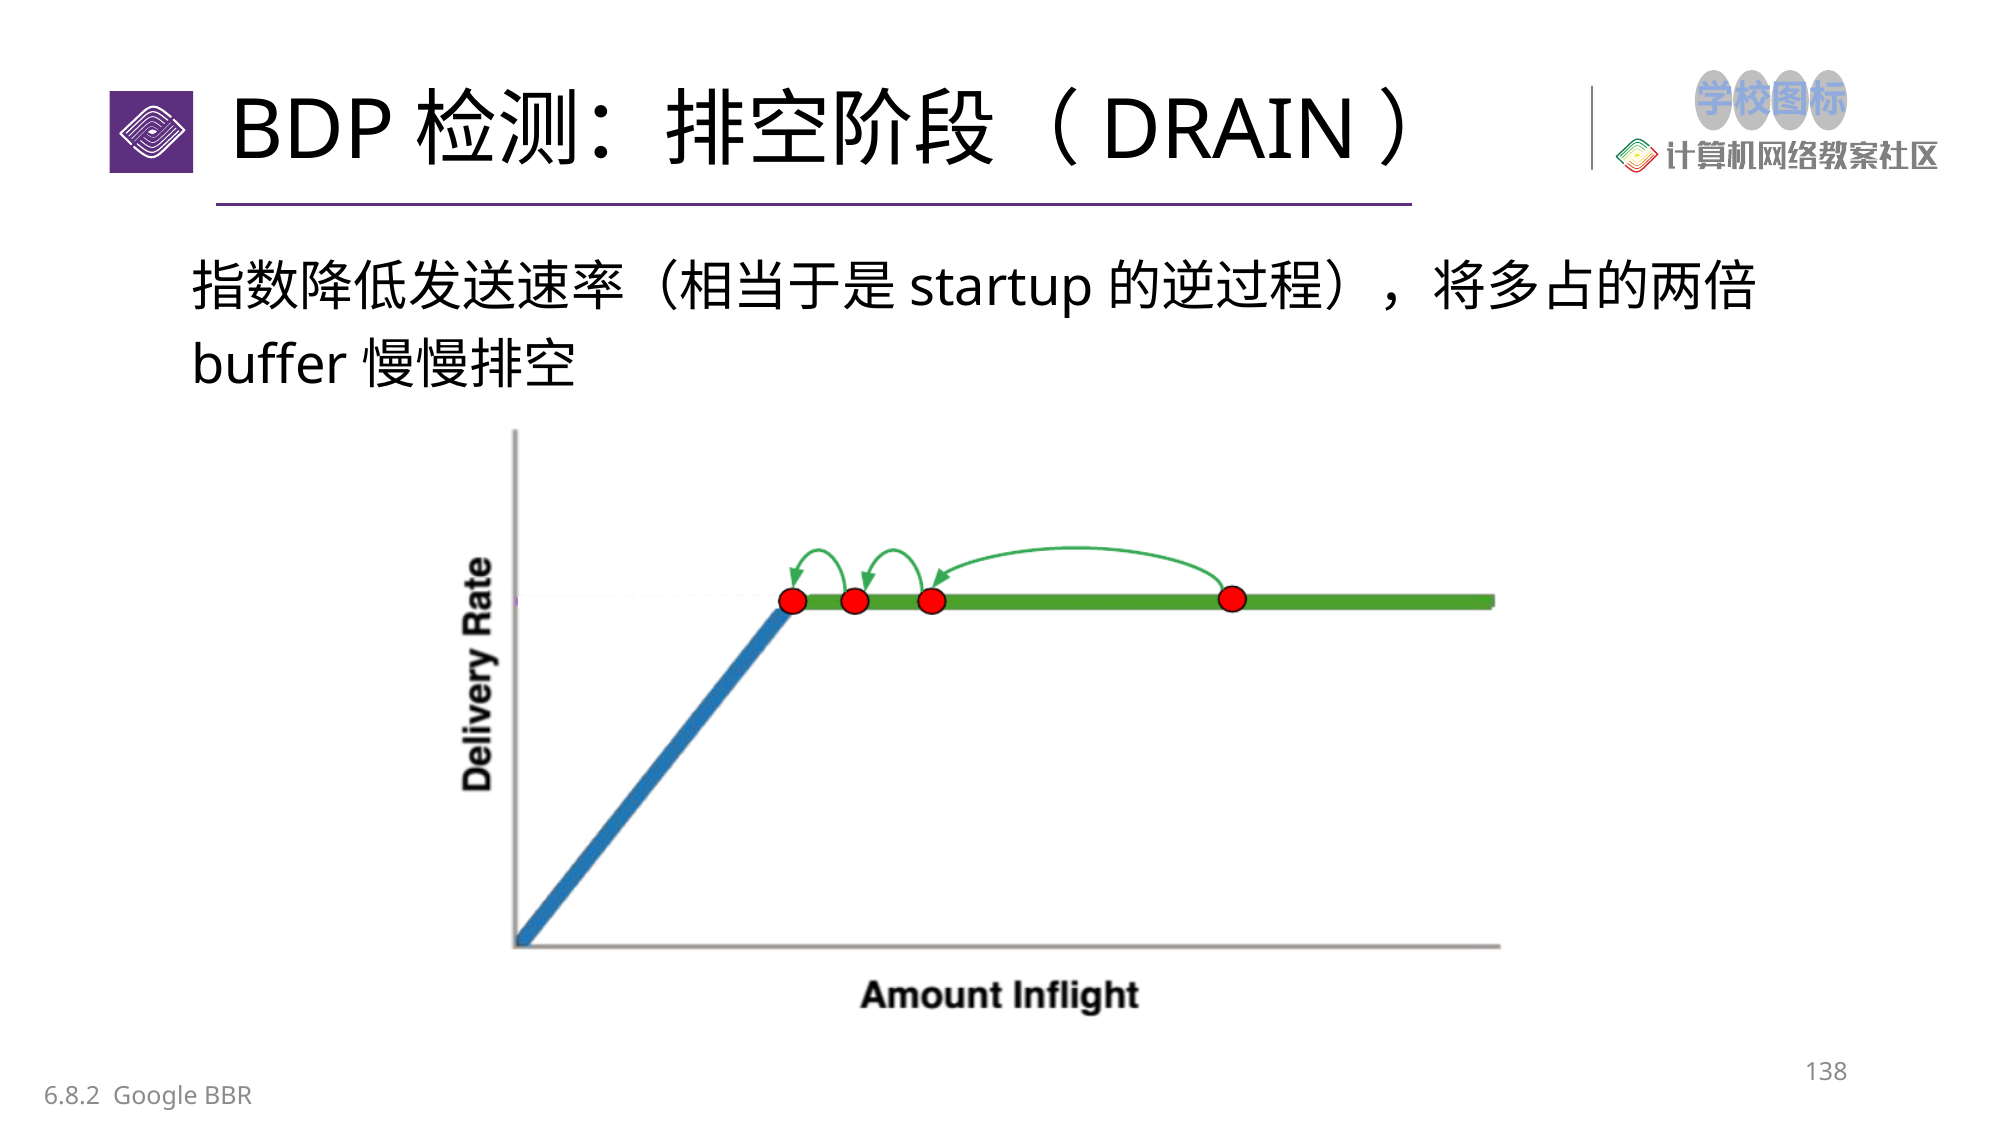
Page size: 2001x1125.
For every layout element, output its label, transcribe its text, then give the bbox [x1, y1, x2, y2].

slide_number 138 [1412, 1042, 1863, 1103]
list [448, 422, 1516, 1017]
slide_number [29, 1064, 479, 1125]
title BDP检测：排空阶段（DRAIN） [214, 59, 1564, 205]
text_box 指数降低发送速率（相当于是startup的逆过程），将多占的两倍buffer慢慢排空 [176, 230, 1788, 402]
